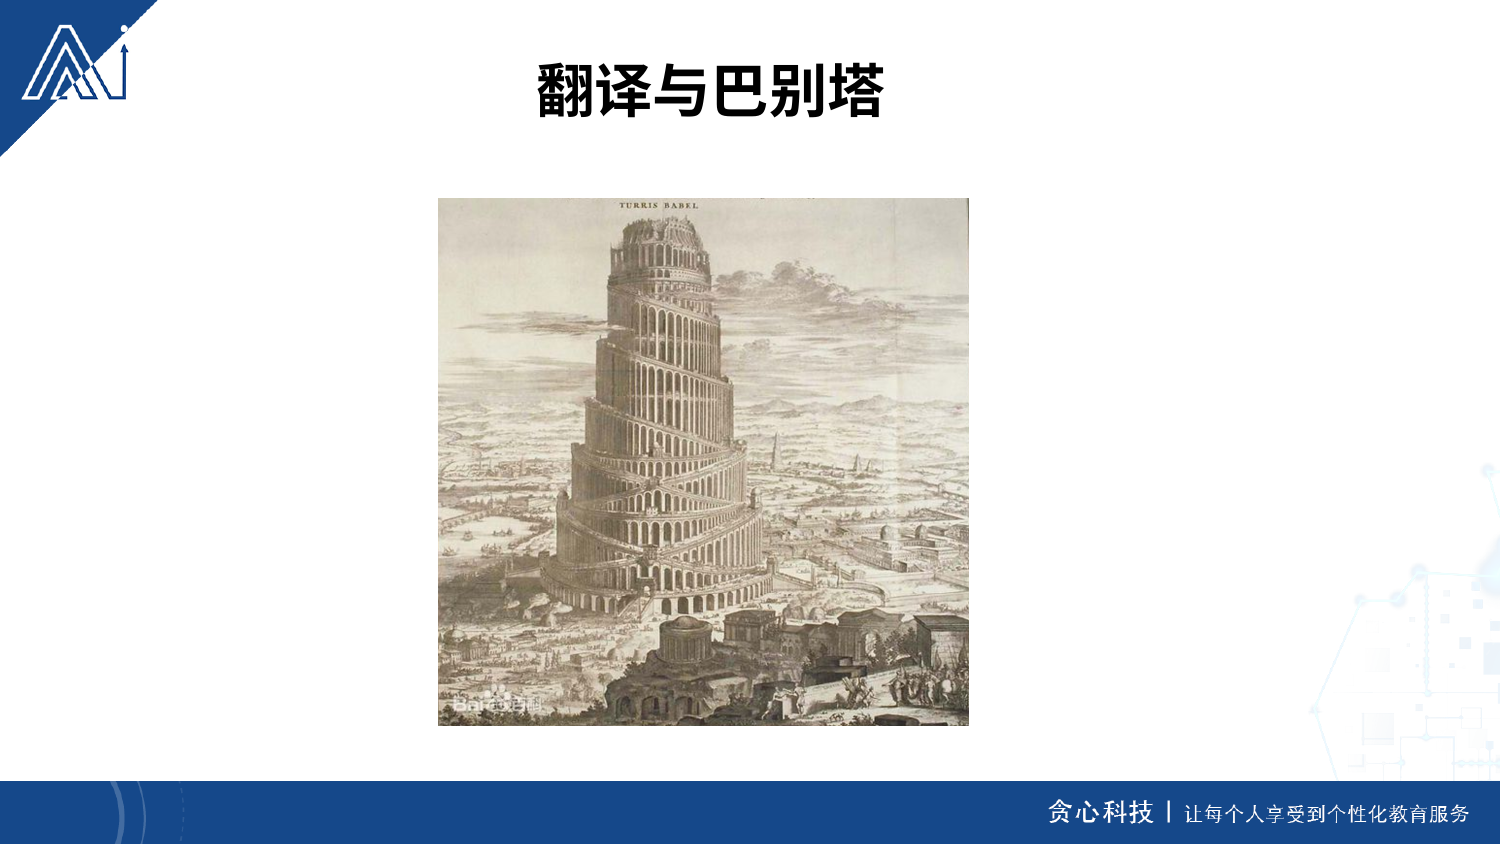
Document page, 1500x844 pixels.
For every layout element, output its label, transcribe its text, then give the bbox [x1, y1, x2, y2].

picture [0, 0, 1500, 844]
text_box 翻译与巴别塔 [434, 45, 988, 133]
